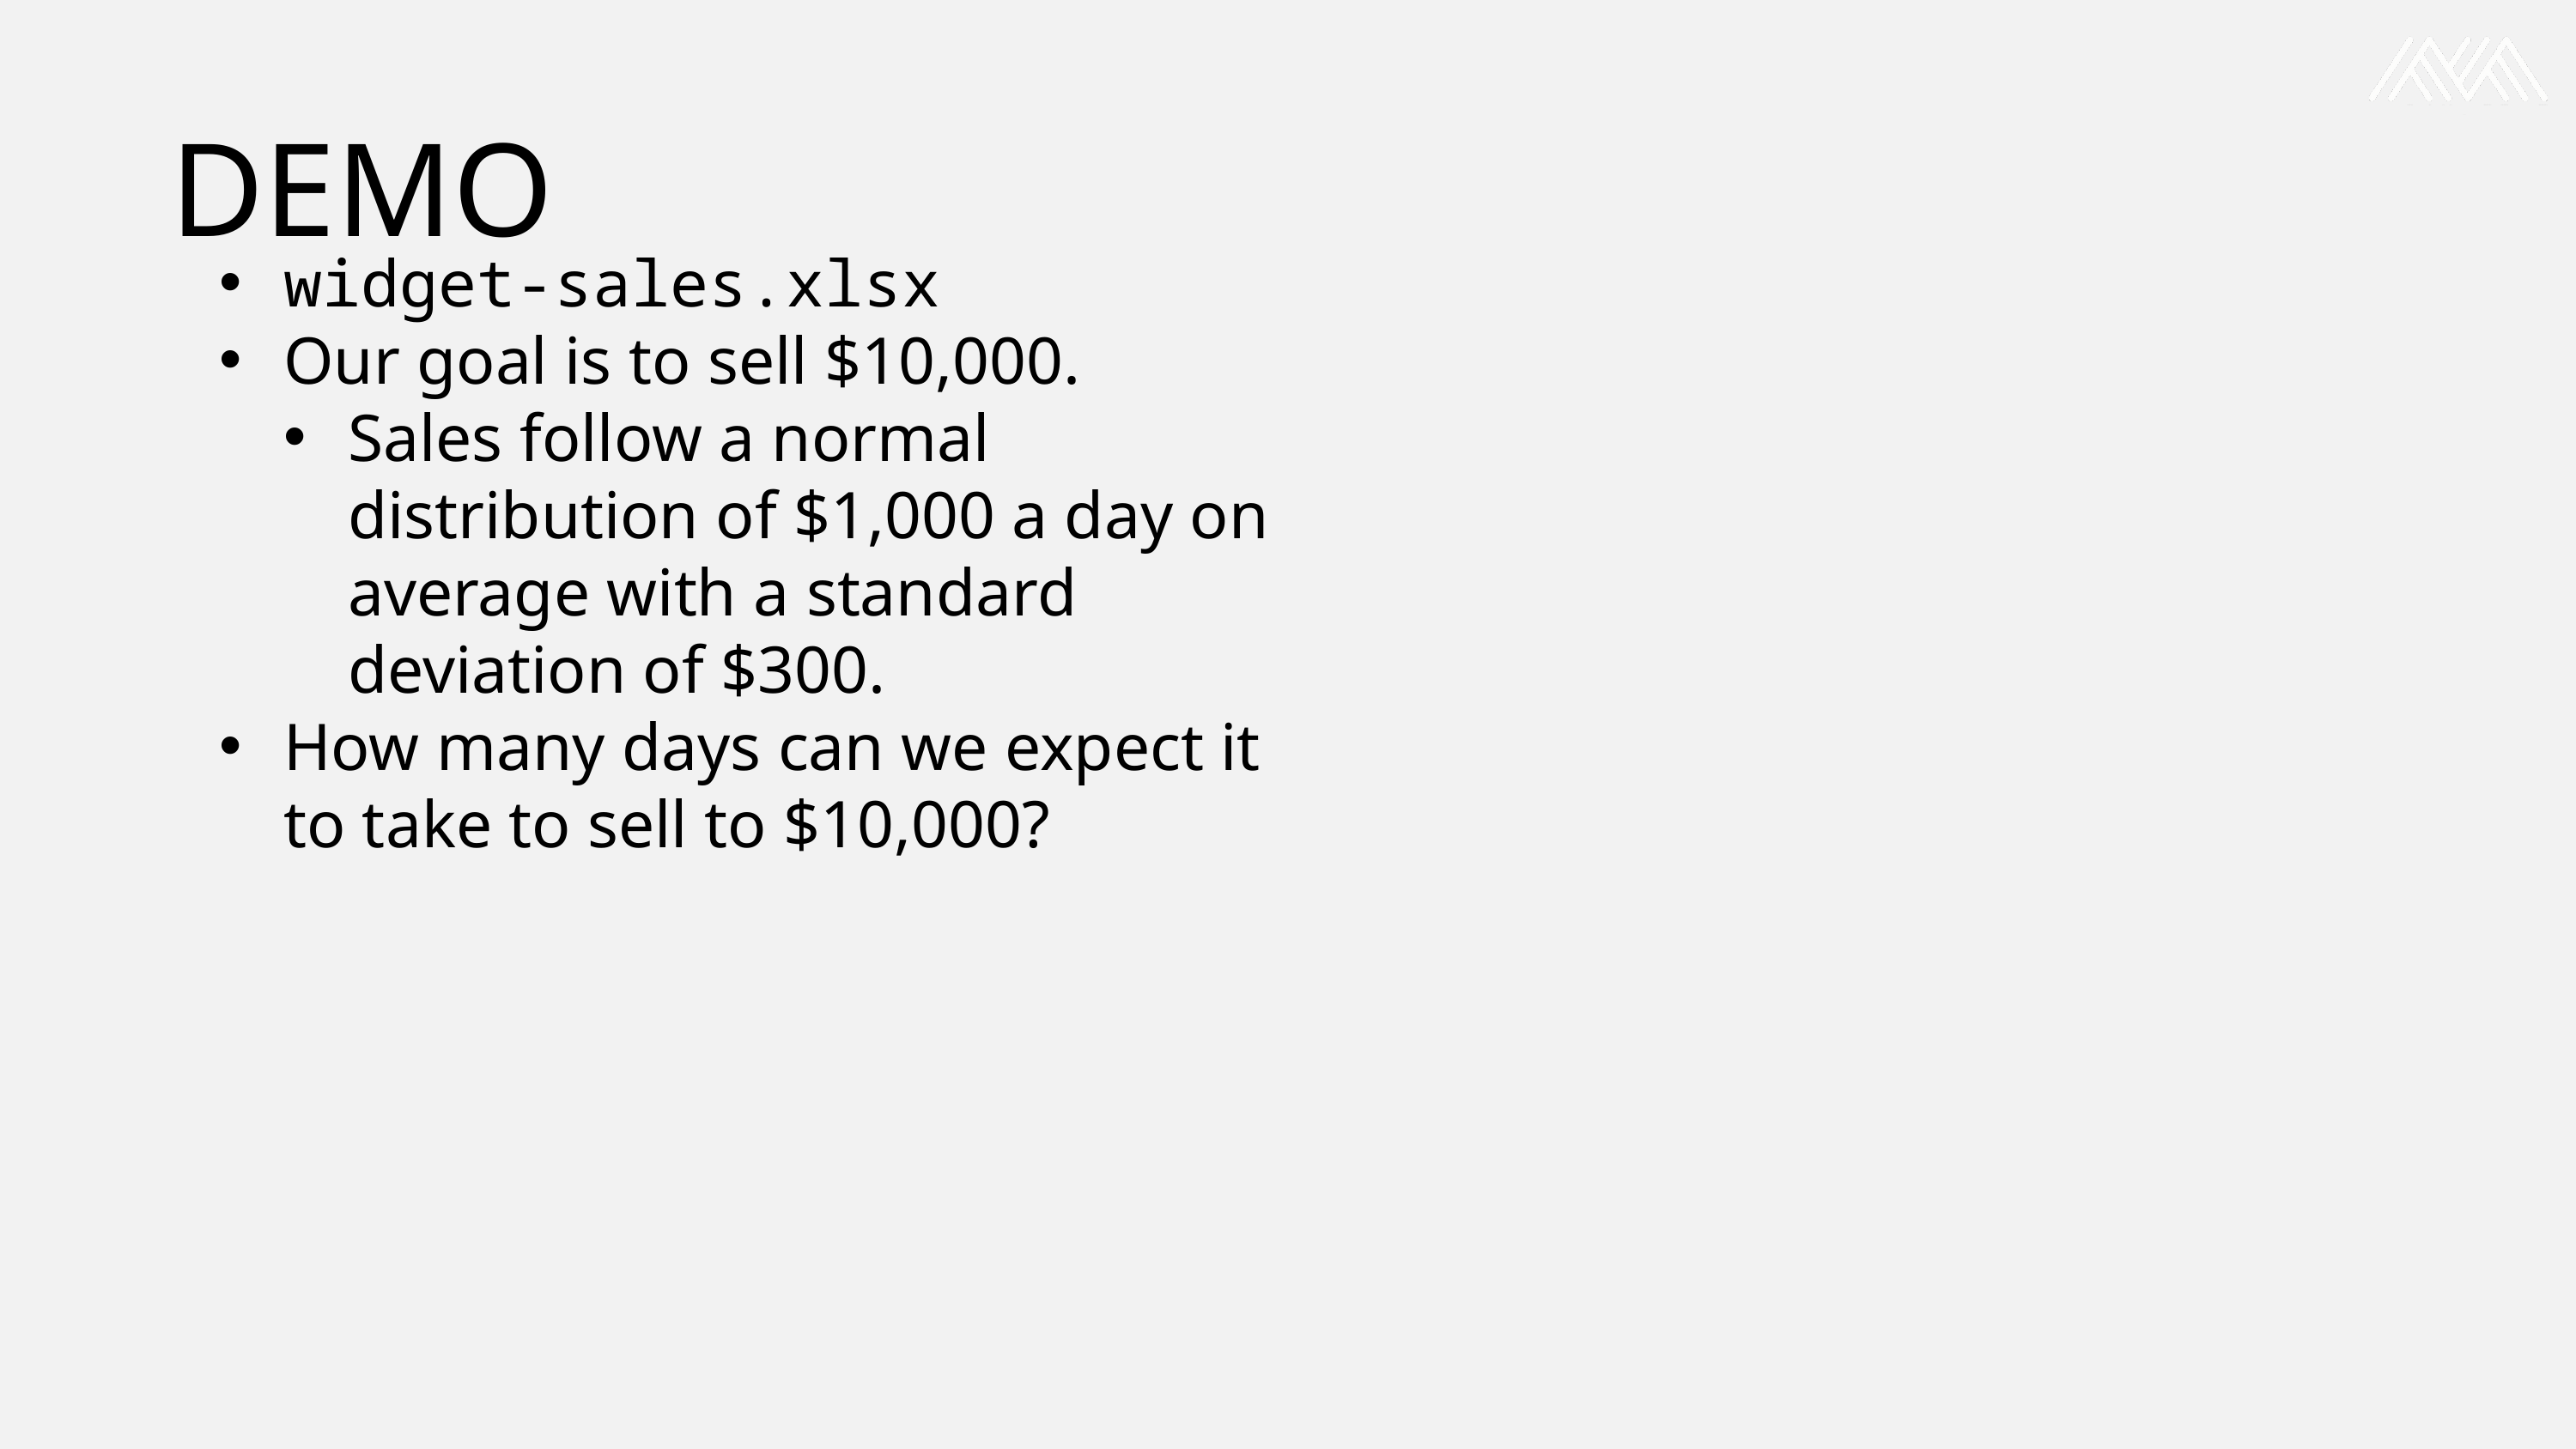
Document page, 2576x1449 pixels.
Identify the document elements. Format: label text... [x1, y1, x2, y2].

text_box widget-sales.xlsx Our goal is to sell $10,000. Sales follow a normal distribution of $1,000 a day on average with a standard deviation of $300. How many days can we expect it to take to sell to $10,000? [170, 242, 1331, 938]
picture [2318, 0, 2576, 194]
text_box DEMO [170, 82, 622, 242]
